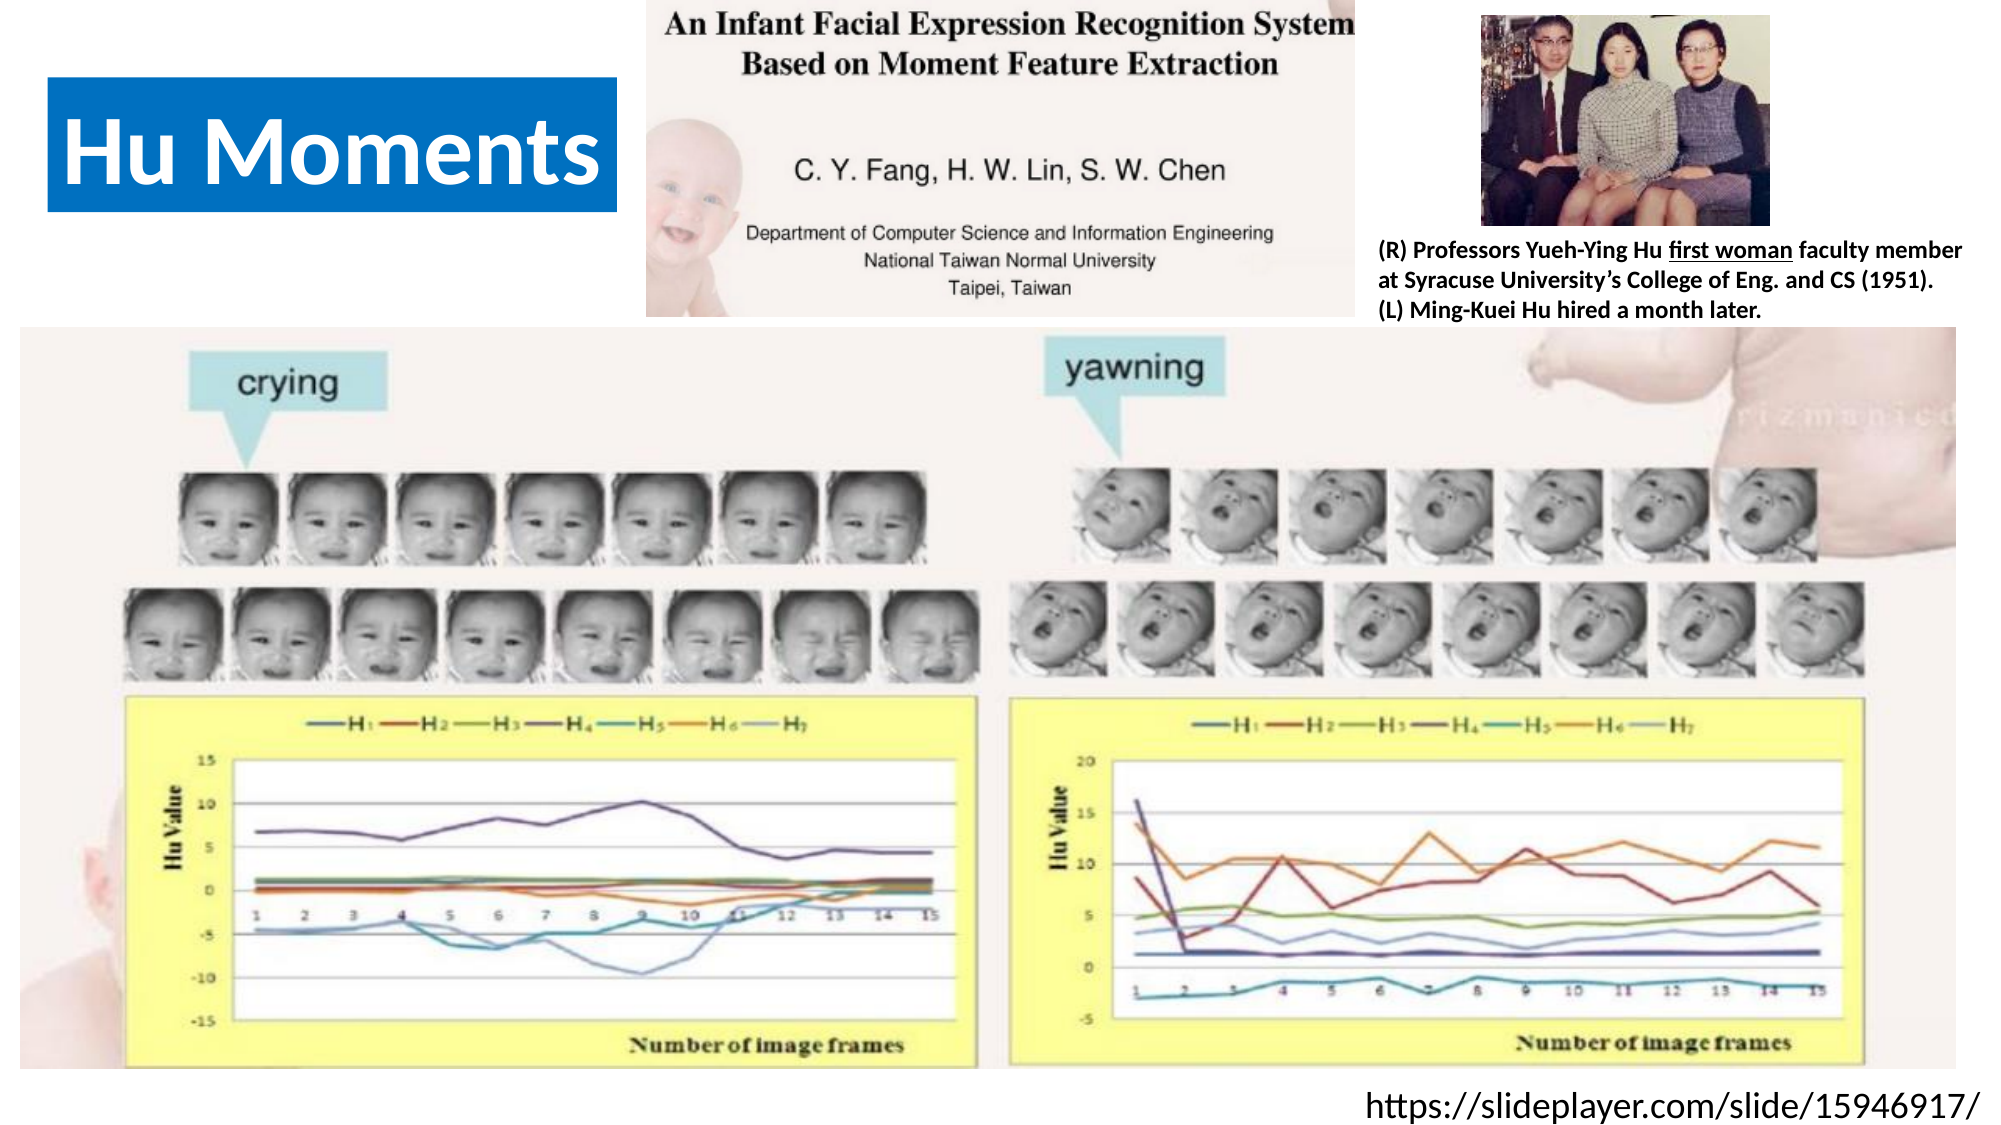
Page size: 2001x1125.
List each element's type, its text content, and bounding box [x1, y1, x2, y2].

picture [645, 0, 1355, 317]
text_box Hu Moments [47, 77, 617, 213]
text_box (R) Professors Yueh-Ying Hu first woman faculty member at Syracuse University’s College of Eng. and CS (1951). (L) Ming-Kuei Hu hired a month later. [1363, 226, 1983, 332]
text_box https://slideplayer.com/slide/15946917/ [1350, 1073, 1996, 1125]
picture [20, 327, 1956, 1069]
picture [1481, 15, 1770, 226]
